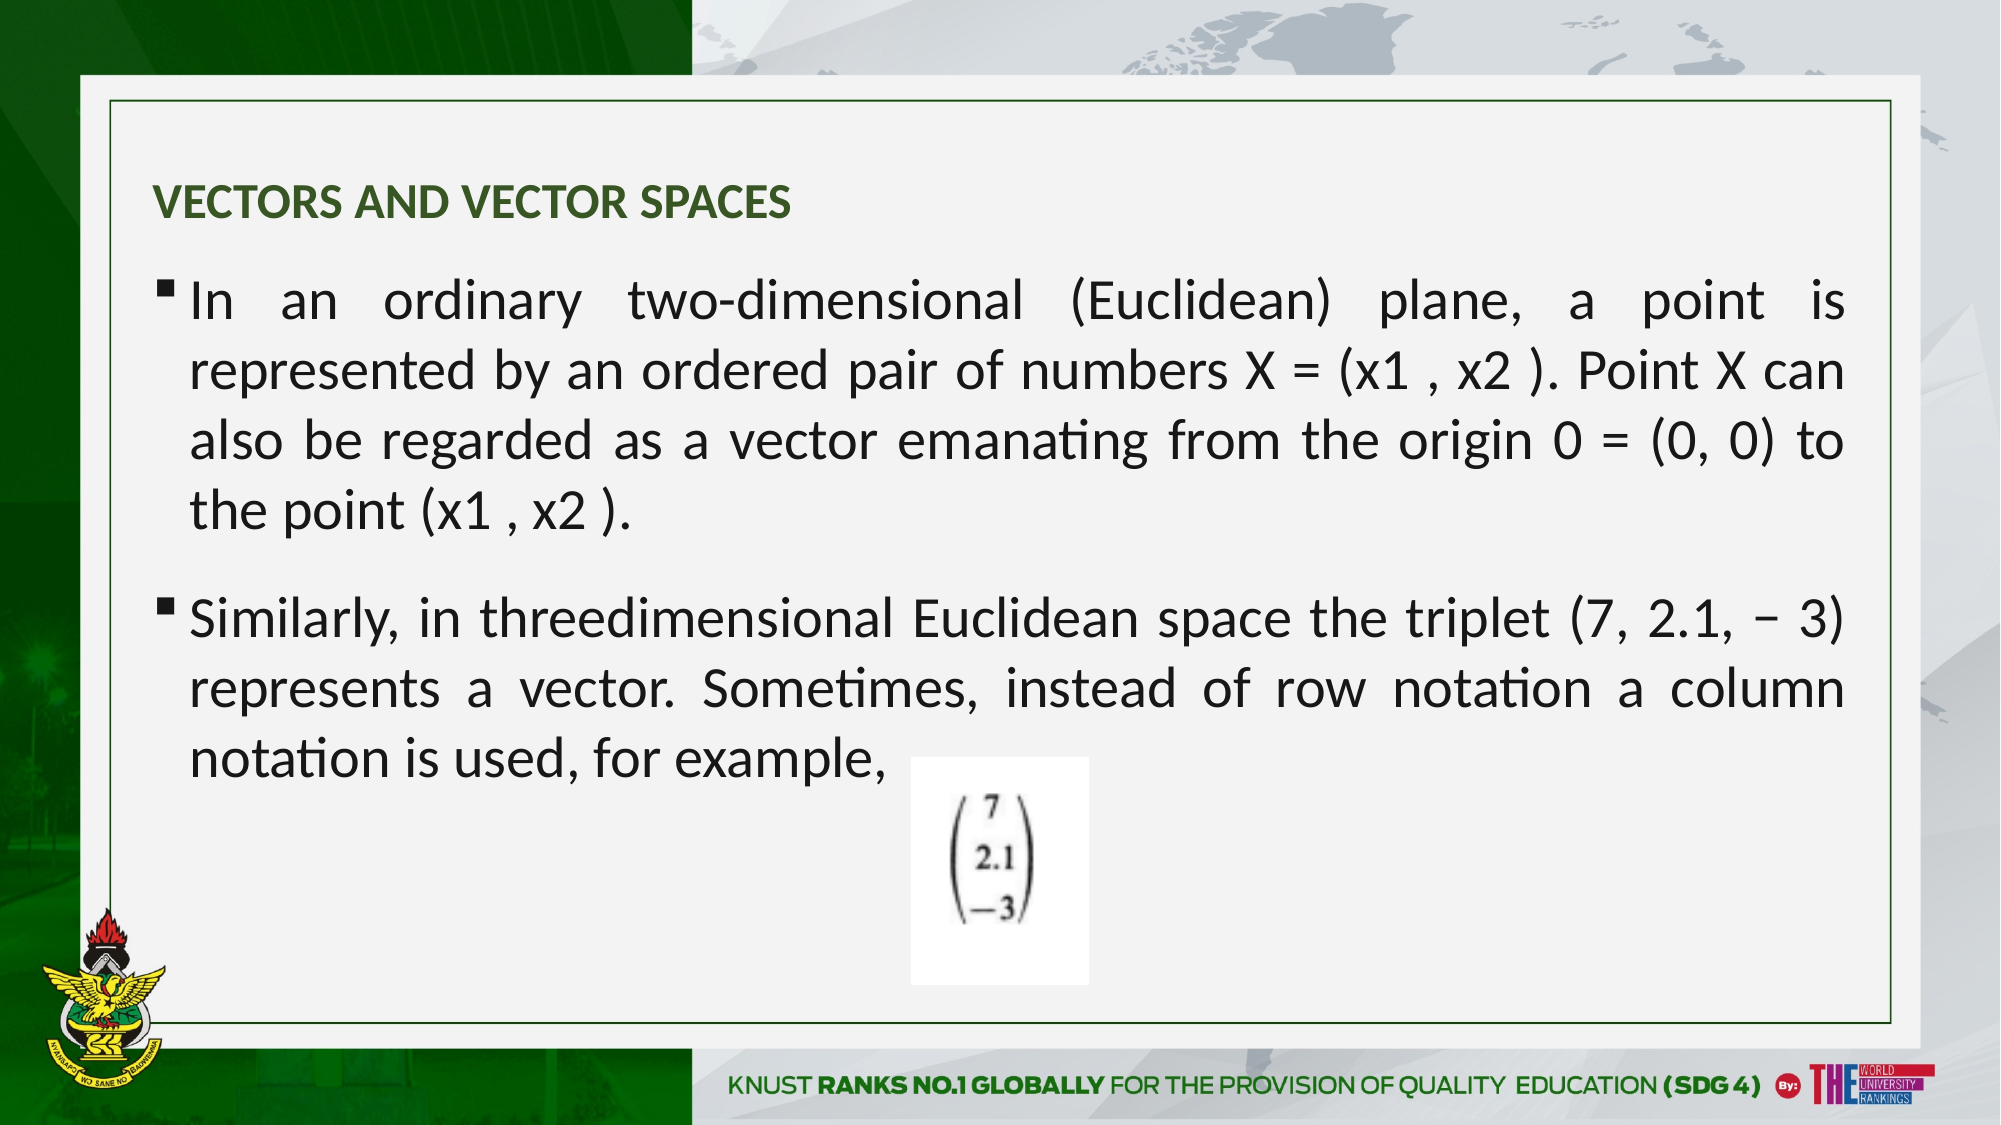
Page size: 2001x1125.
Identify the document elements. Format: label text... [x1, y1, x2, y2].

picture [0, 0, 2001, 1125]
list In an ordinary two-dimensional (Euclidean) plane, a point is represented by an ordered pair of numbers X = (x1 , x2 ). Point X can also be regarded as a vector emanating from the origin 0 = (0, 0) to the point (x1 , x2 ). Similarly, in threedimensional Euclidean space the triplet (7, 2.1, − 3) represents a vector. Sometimes, instead of row notation a column notation is used, for example, [137, 253, 1863, 690]
title VECTORS AND VECTOR SPACES [137, 151, 1863, 237]
